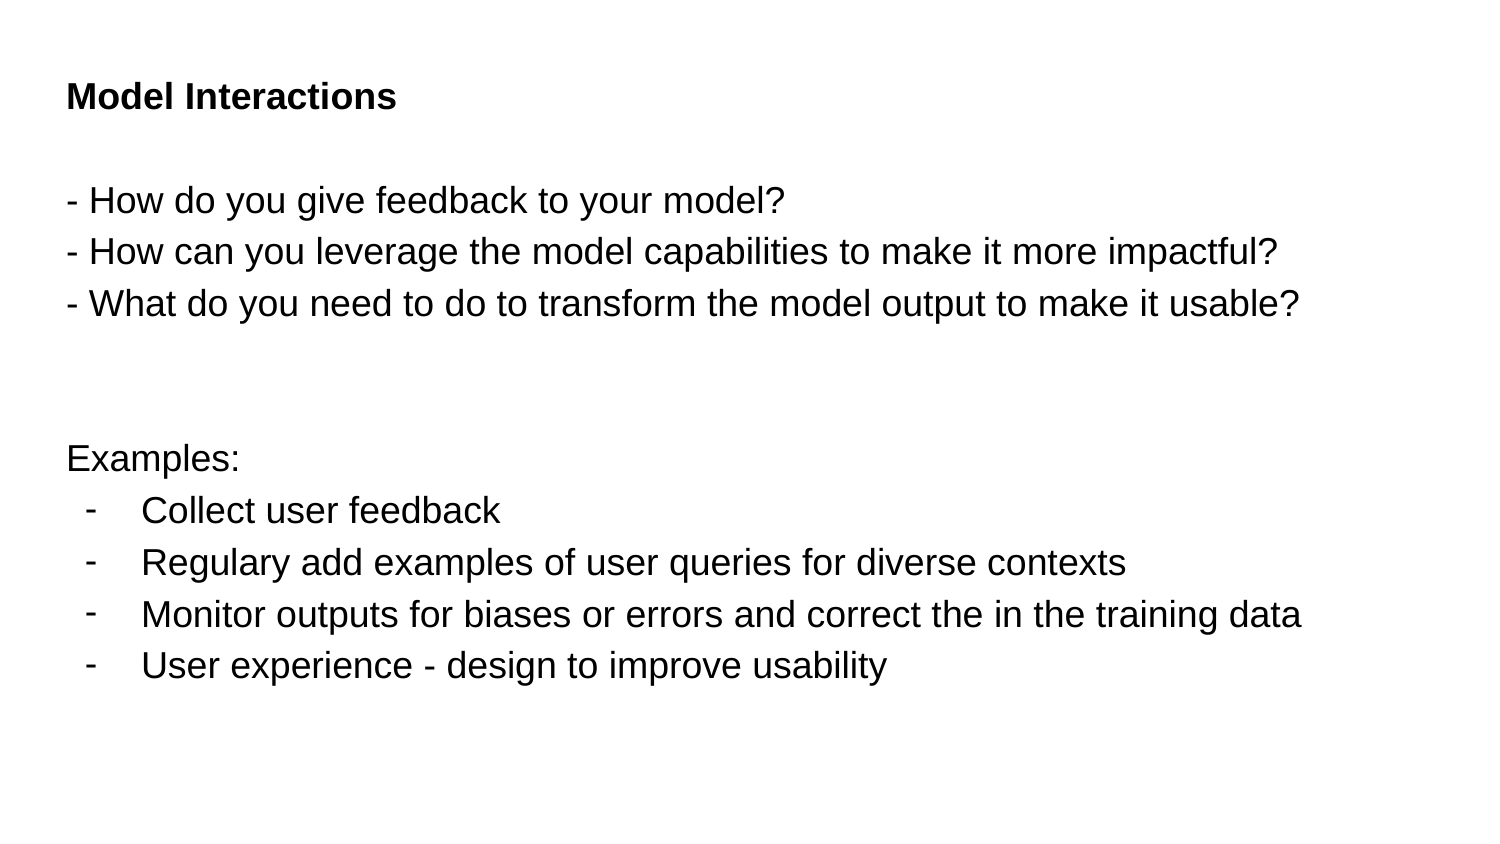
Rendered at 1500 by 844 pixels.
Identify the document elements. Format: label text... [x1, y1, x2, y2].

list Model Interactions - How do you give feedback to your model? - How can you leverage the model capabilities to make it more impactful? - What do you need to do to transform the model output to make it usable? Examples: Collect user feedback Regulary add examples of user queries for diverse contexts Monitor outputs for biases or errors and correct the in the training data User experience - design to improve usability [51, 50, 1449, 750]
